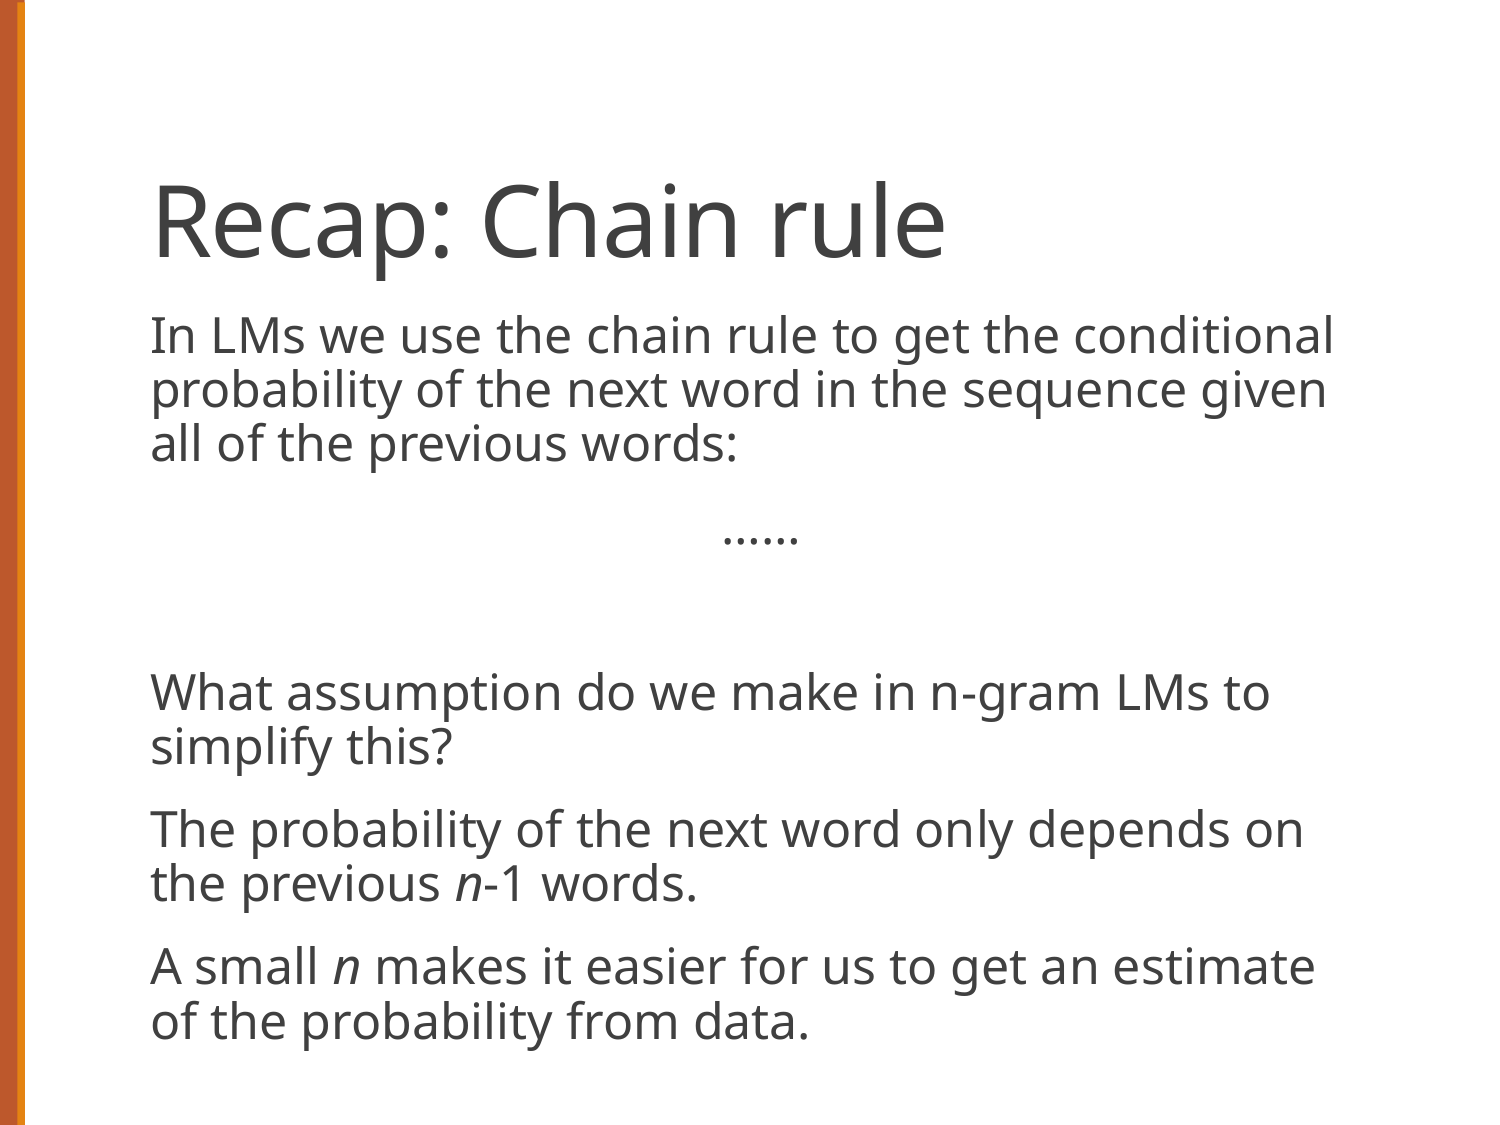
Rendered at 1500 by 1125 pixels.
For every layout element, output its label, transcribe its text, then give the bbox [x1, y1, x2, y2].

title Recap: Chain rule [135, 47, 1373, 285]
